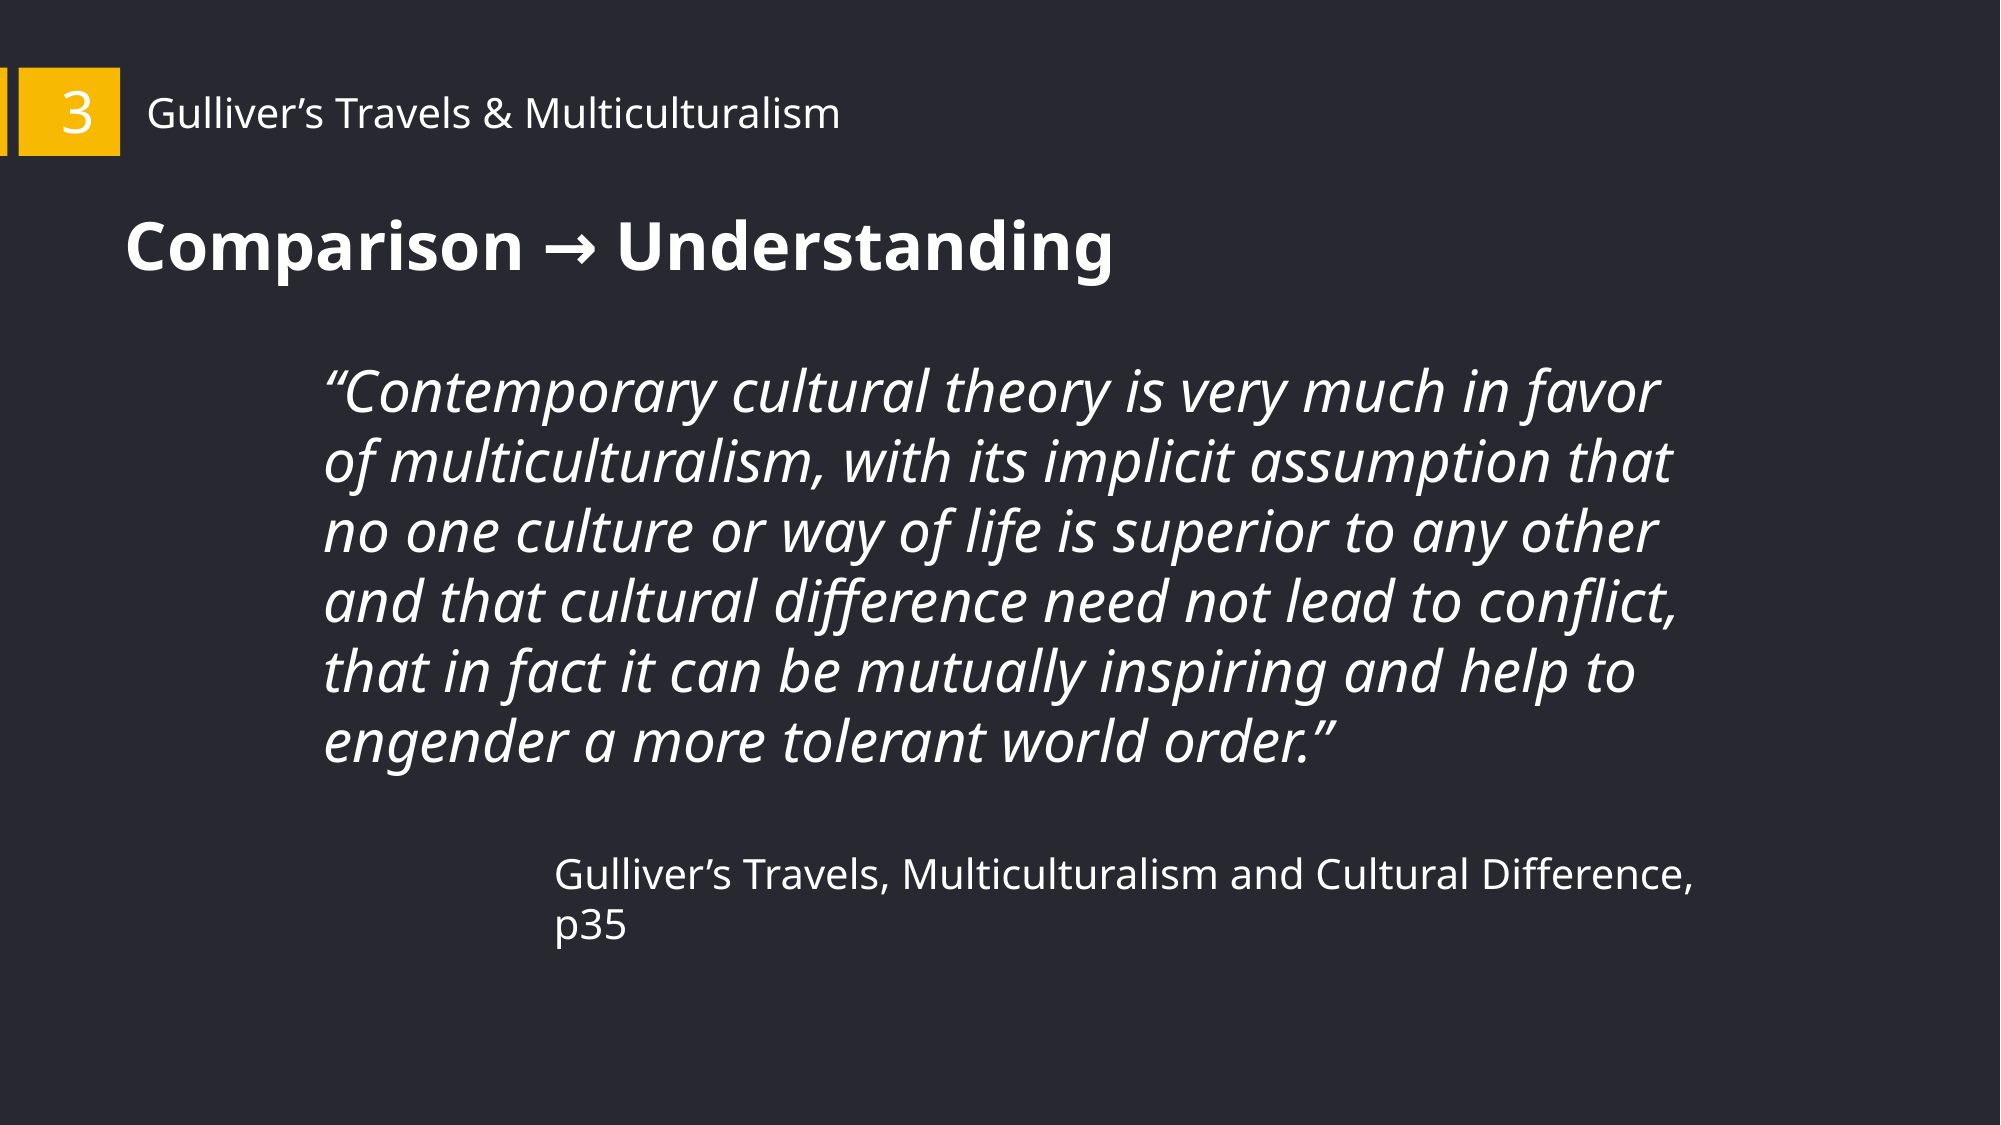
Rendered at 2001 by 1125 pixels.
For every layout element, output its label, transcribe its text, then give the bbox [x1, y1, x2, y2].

text_box 3 [47, 67, 92, 153]
text_box [18, 67, 121, 157]
text_box Comparison → Understanding [109, 195, 1342, 291]
text_box “Contemporary cultural theory is very much in favor of multiculturalism, with its implicit assumption that no one culture or way of life is superior to any other and that cultural difference need not lead to conflict, that in fact it can be mutually inspiring and help to engender a more tolerant world order.” [308, 346, 1696, 782]
text_box Gulliver’s Travels, Multiculturalism and Cultural Difference, p35 [539, 840, 1780, 956]
text_box Gulliver’s Travels & Multiculturalism [131, 79, 1058, 144]
text_box [0, 67, 8, 157]
